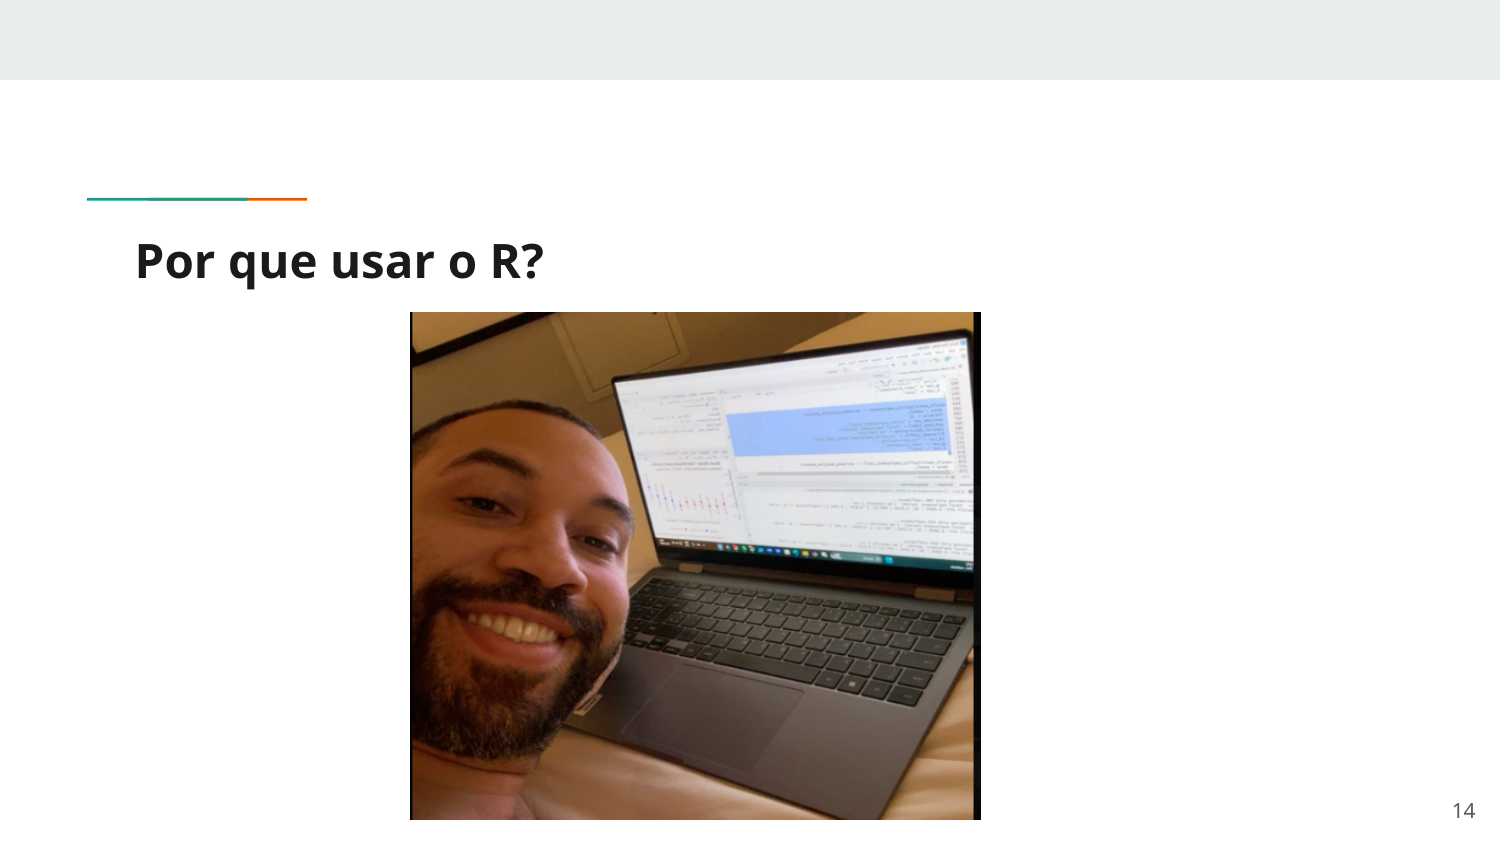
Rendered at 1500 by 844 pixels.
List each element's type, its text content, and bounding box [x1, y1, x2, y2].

title Por que usar o R? [119, 216, 1381, 305]
slide_number ‹#› [1400, 779, 1491, 844]
picture [410, 312, 982, 820]
